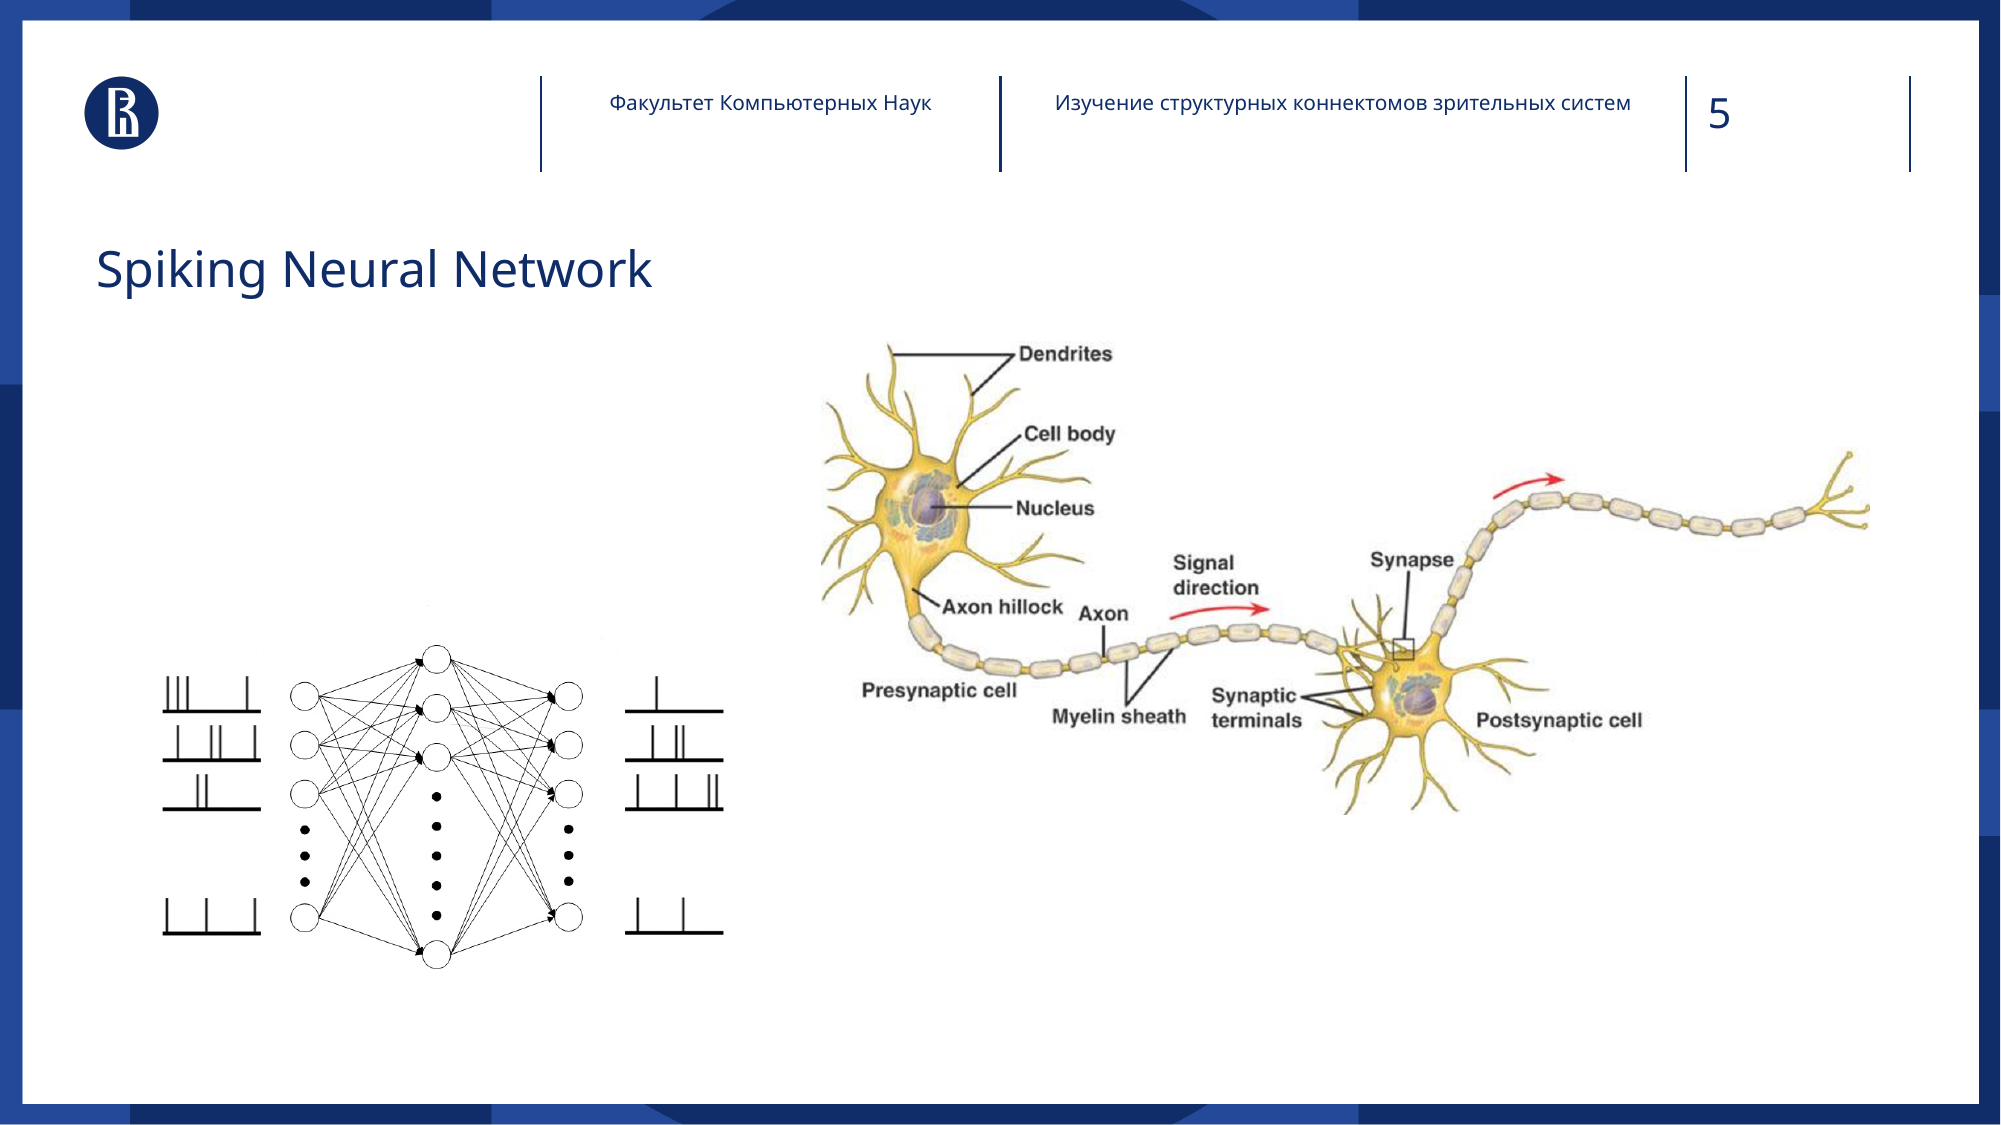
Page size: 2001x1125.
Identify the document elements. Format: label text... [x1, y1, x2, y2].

list Факультет Компьютерных Наук [543, 90, 998, 159]
title Spiking Neural Network [96, 237, 1076, 365]
list Изучение структурных коннектомов зрительных систем [997, 90, 1688, 157]
picture [0, 0, 2001, 1125]
